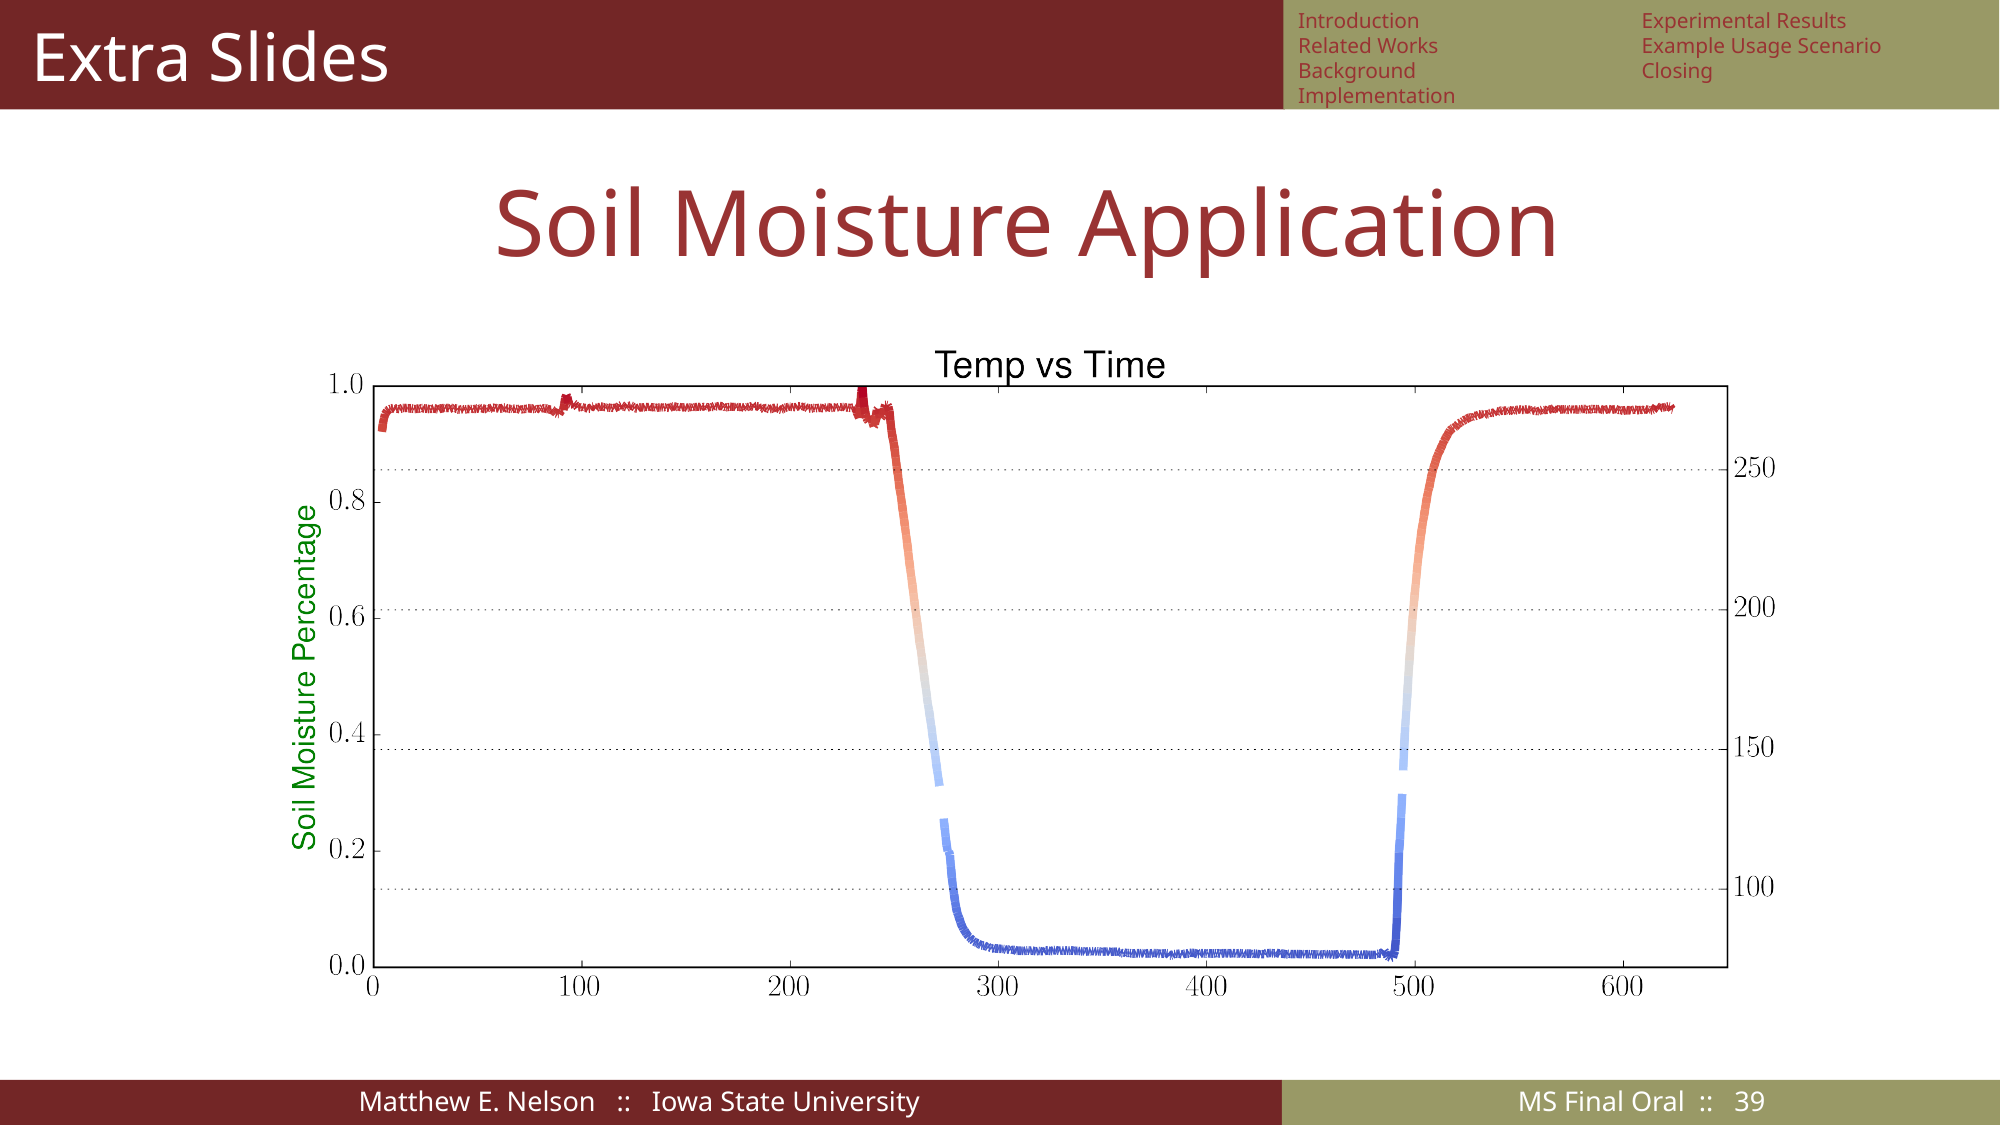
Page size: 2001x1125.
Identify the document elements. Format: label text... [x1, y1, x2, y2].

picture [155, 311, 1902, 1061]
text_box Soil Moisture Application [479, 157, 1578, 283]
text_box Introduction Related Works Background Implementation Experimental Results Example Usage Scenario Closing [1283, 0, 2000, 110]
title Extra Slides [16, 0, 1283, 110]
